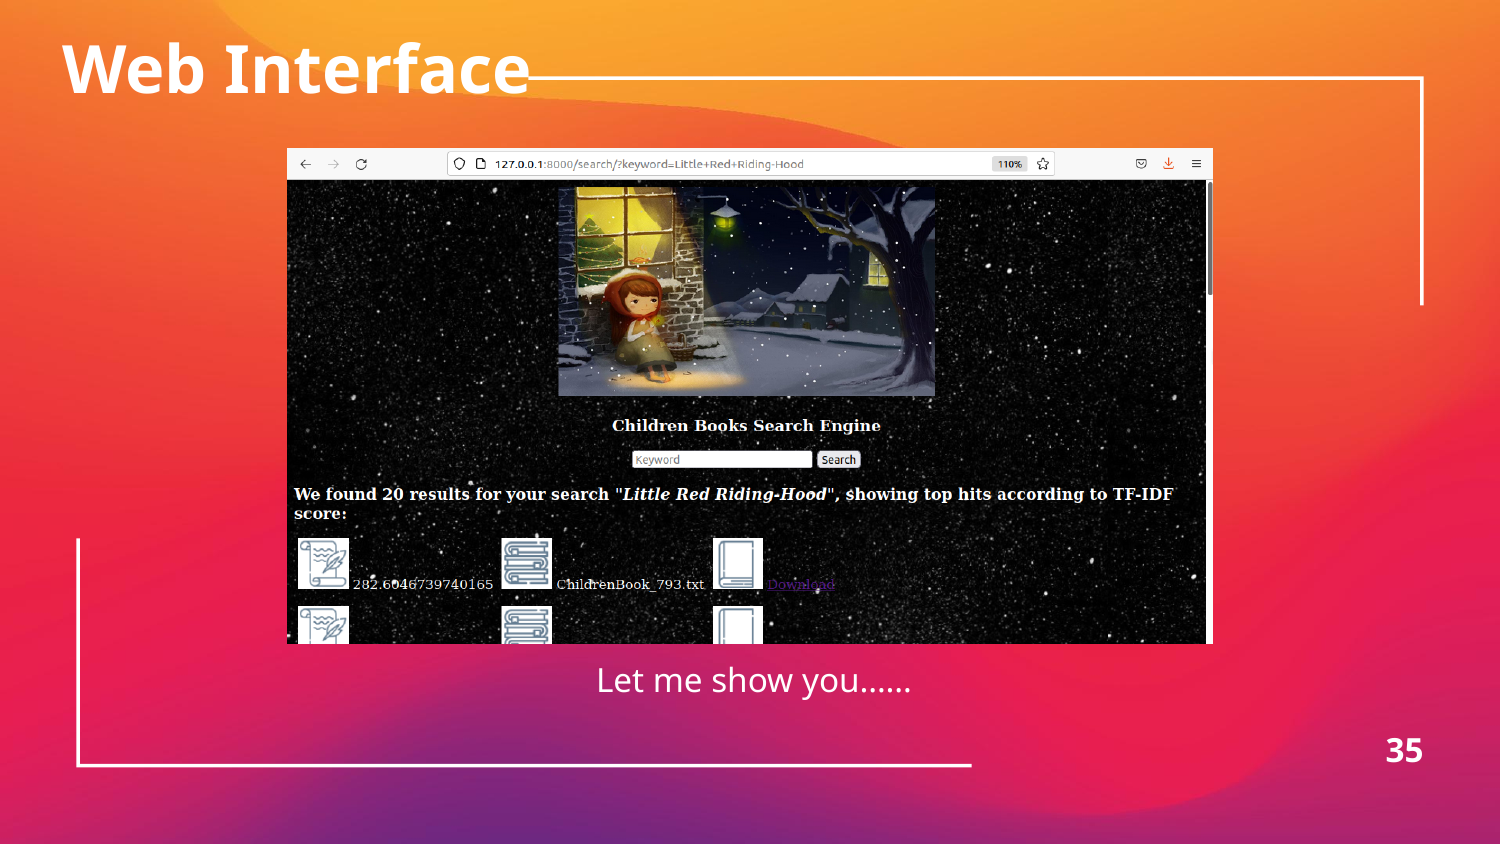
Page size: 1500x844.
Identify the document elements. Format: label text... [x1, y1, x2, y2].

title Web Interface [62, 47, 1257, 108]
slide_number 35 [1347, 696, 1424, 775]
picture [0, 0, 1500, 844]
text_box Let me show you…… [583, 653, 966, 819]
